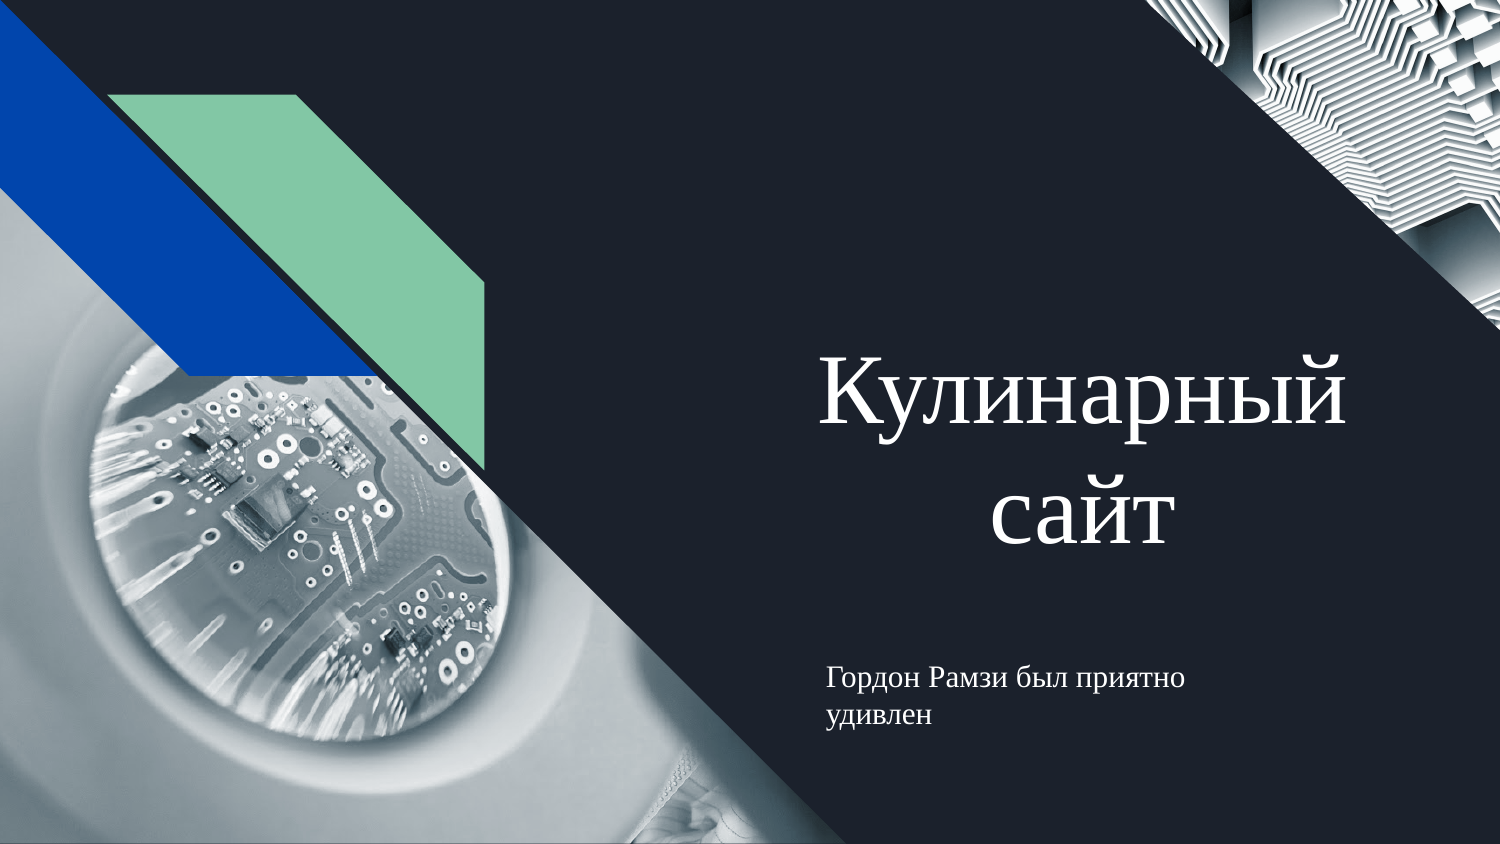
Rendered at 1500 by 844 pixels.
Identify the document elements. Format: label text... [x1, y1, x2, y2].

picture [0, 189, 847, 844]
subtitle Гордон Рамзи был приятно удивлен [810, 640, 1265, 703]
picture [1144, 0, 1500, 331]
title Кулинарный сайт [719, 308, 1448, 422]
